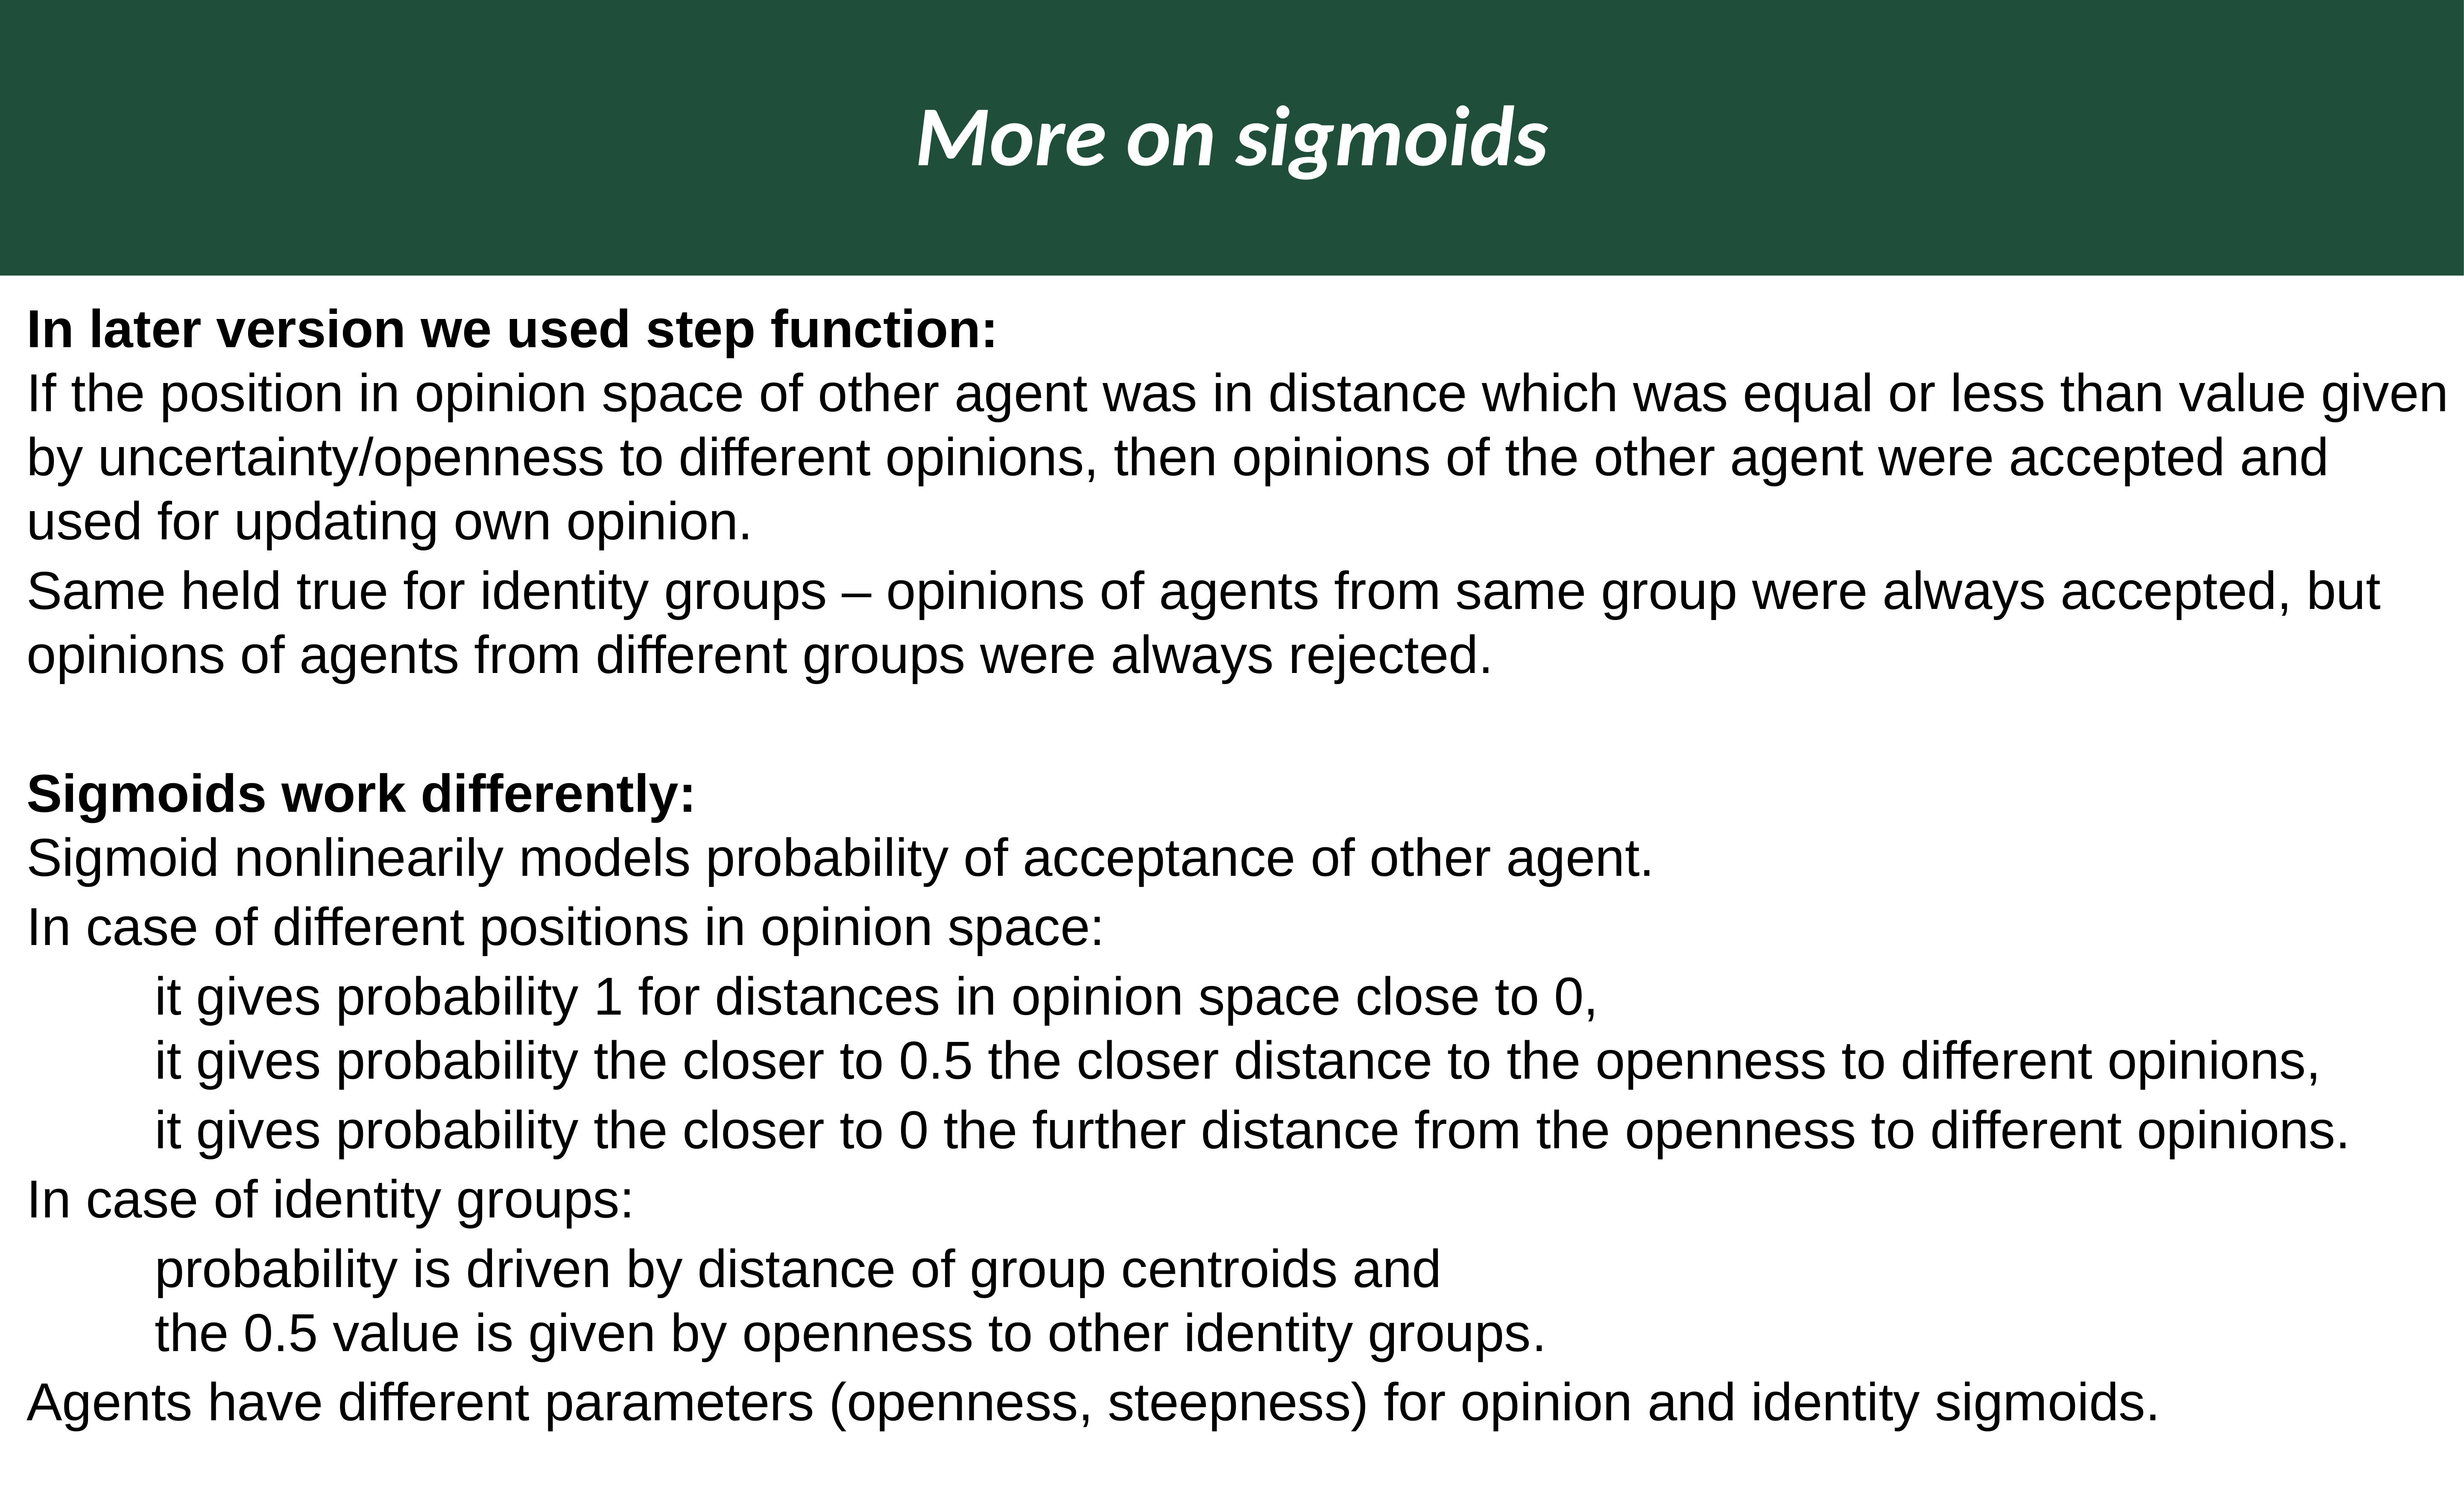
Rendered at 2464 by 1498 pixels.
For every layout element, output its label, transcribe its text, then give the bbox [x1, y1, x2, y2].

text_box In later version we used step function: If the position in opinion space of other agent was in distance which was equal or less than value given by uncertainty/openness to different opinions, then opinions of the other agent were accepted and used for updating own opinion. Same held true for identity groups – opinions of agents from same group were always accepted, but opinions of agents from different groups were always rejected. Sigmoids work differently: Sigmoid nonlinearily models probability of acceptance of other agent. In case of different positions in opinion space: it gives probability 1 for distances in opinion space close to 0, it gives probability the closer to 0.5 the closer distance to the openness to different opinions, it gives probability the closer to 0 the further distance from the openness to different opinions. In case of identity groups: probability is driven by distance of group centroids and the 0.5 value is given by openness to other identity groups. Agents have different parameters (openness, steepness) for opinion and identity sigmoids. [20, 291, 2464, 1434]
text_box More on sigmoids [0, 0, 2464, 276]
